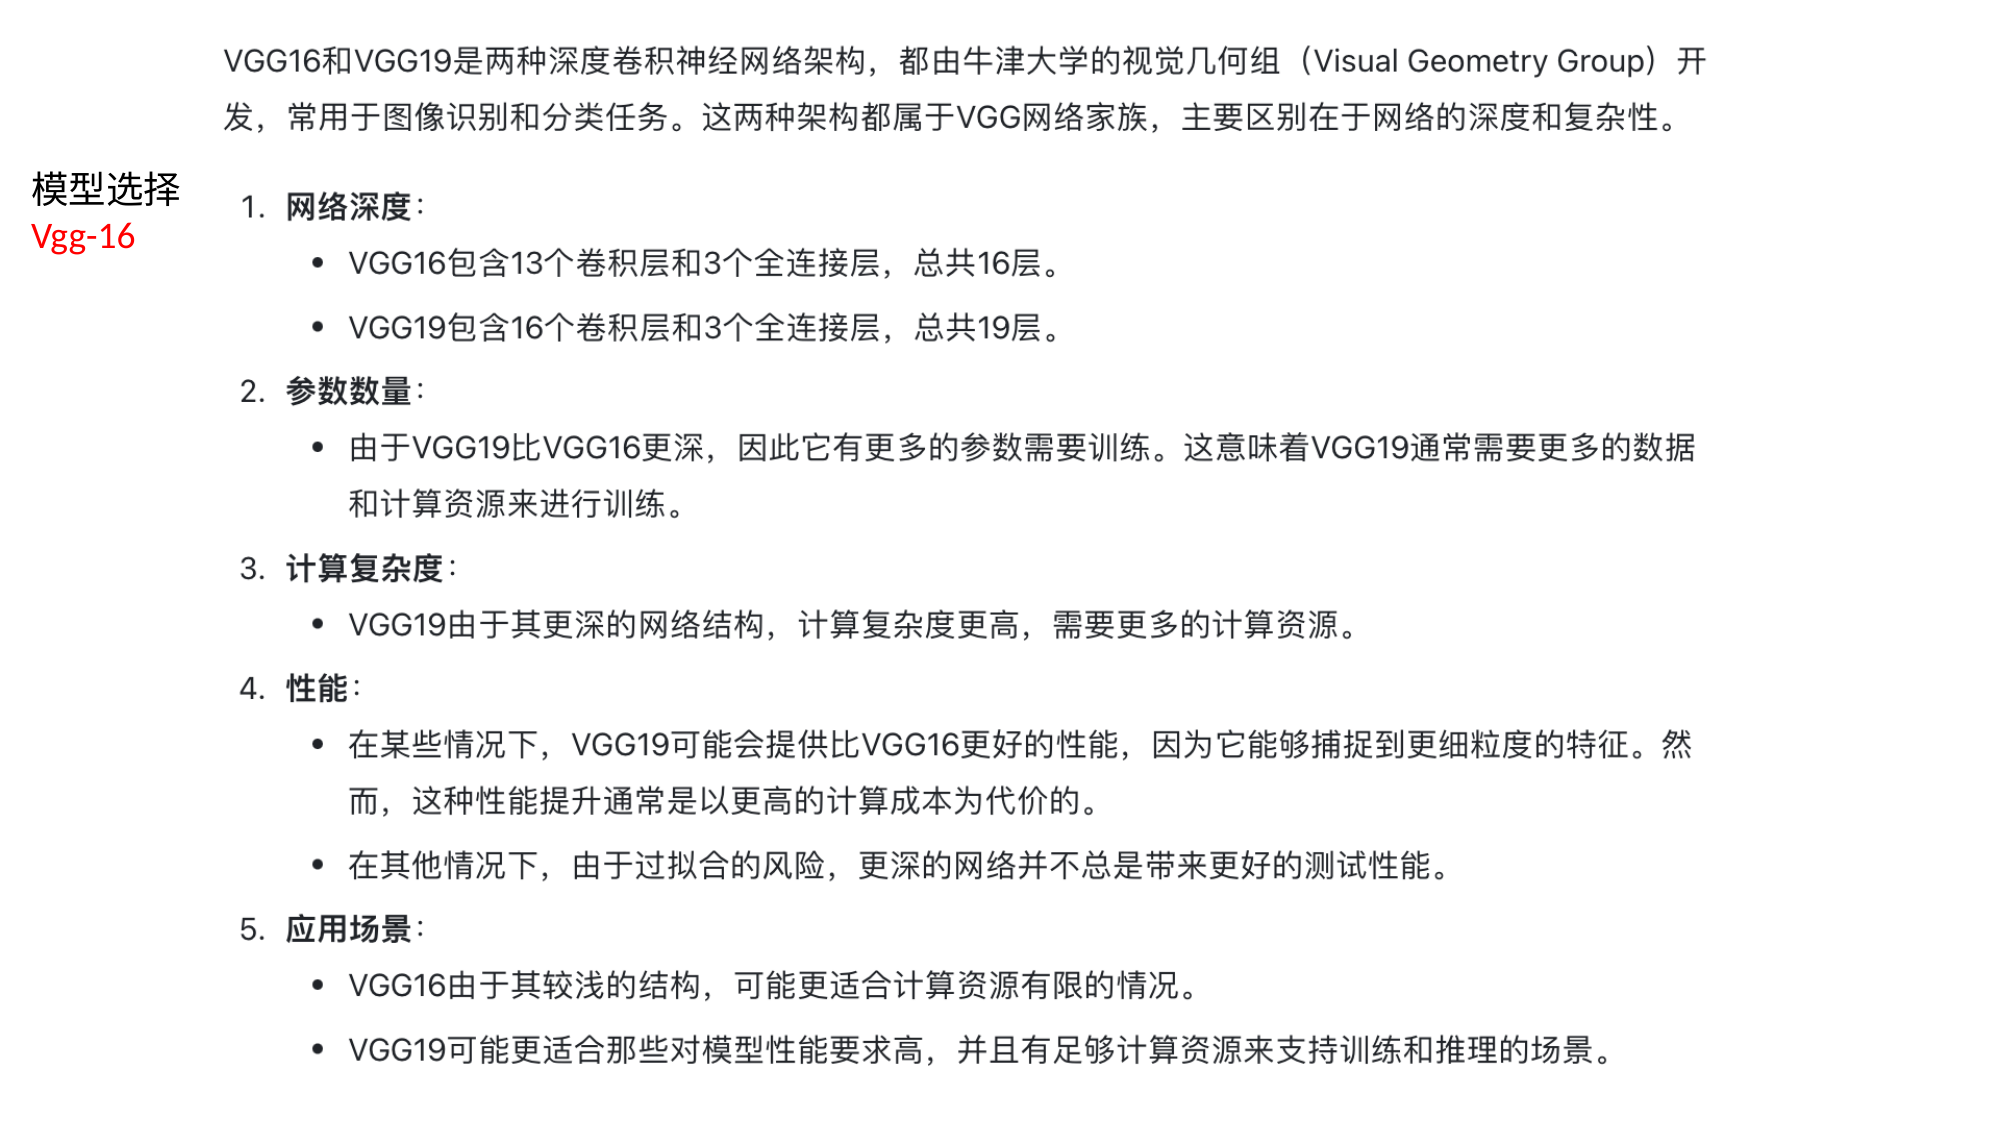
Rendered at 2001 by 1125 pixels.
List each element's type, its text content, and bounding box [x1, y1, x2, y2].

text_box 模型选择 Vgg-16 [16, 158, 151, 216]
picture [151, 31, 1849, 1094]
